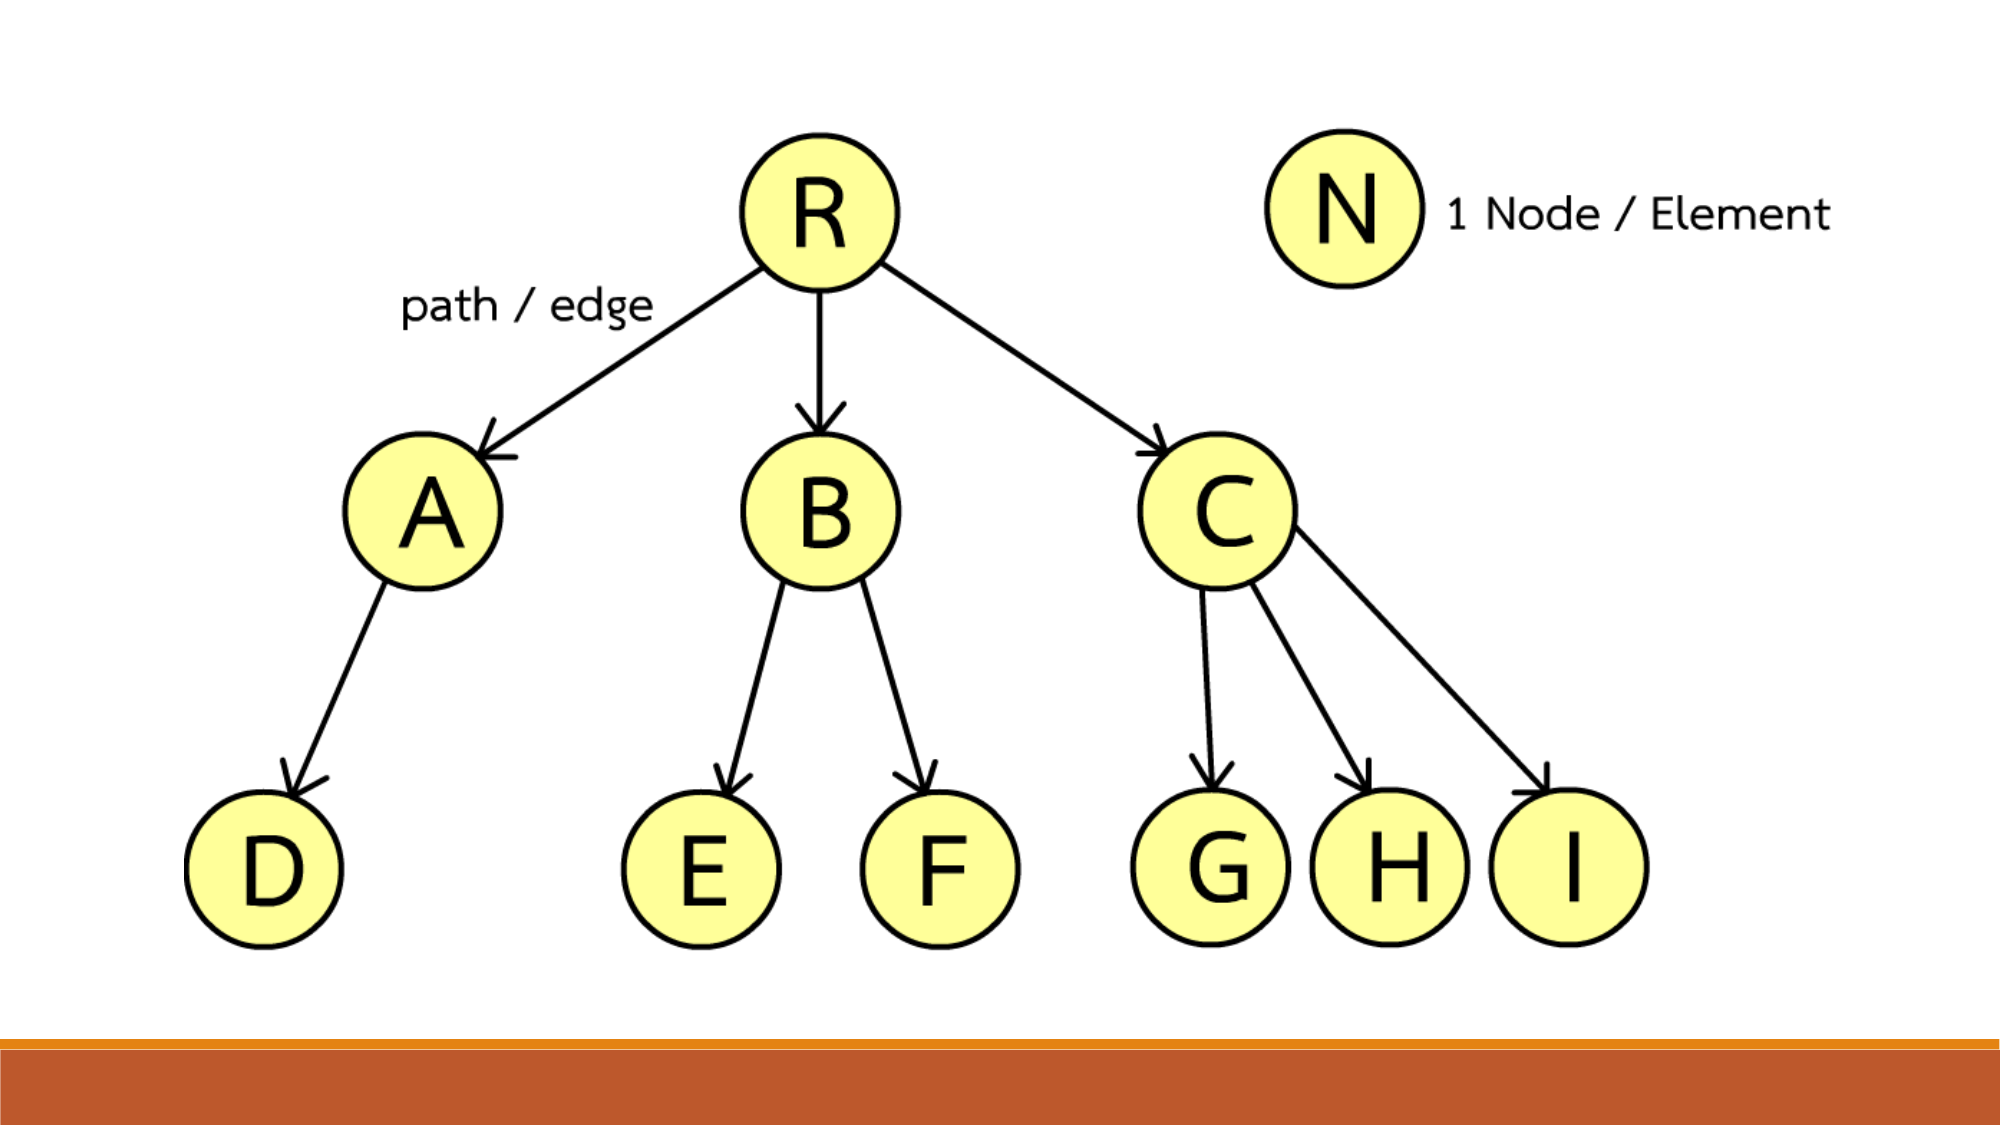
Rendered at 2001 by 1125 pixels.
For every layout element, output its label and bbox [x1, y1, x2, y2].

picture [184, 114, 1838, 979]
